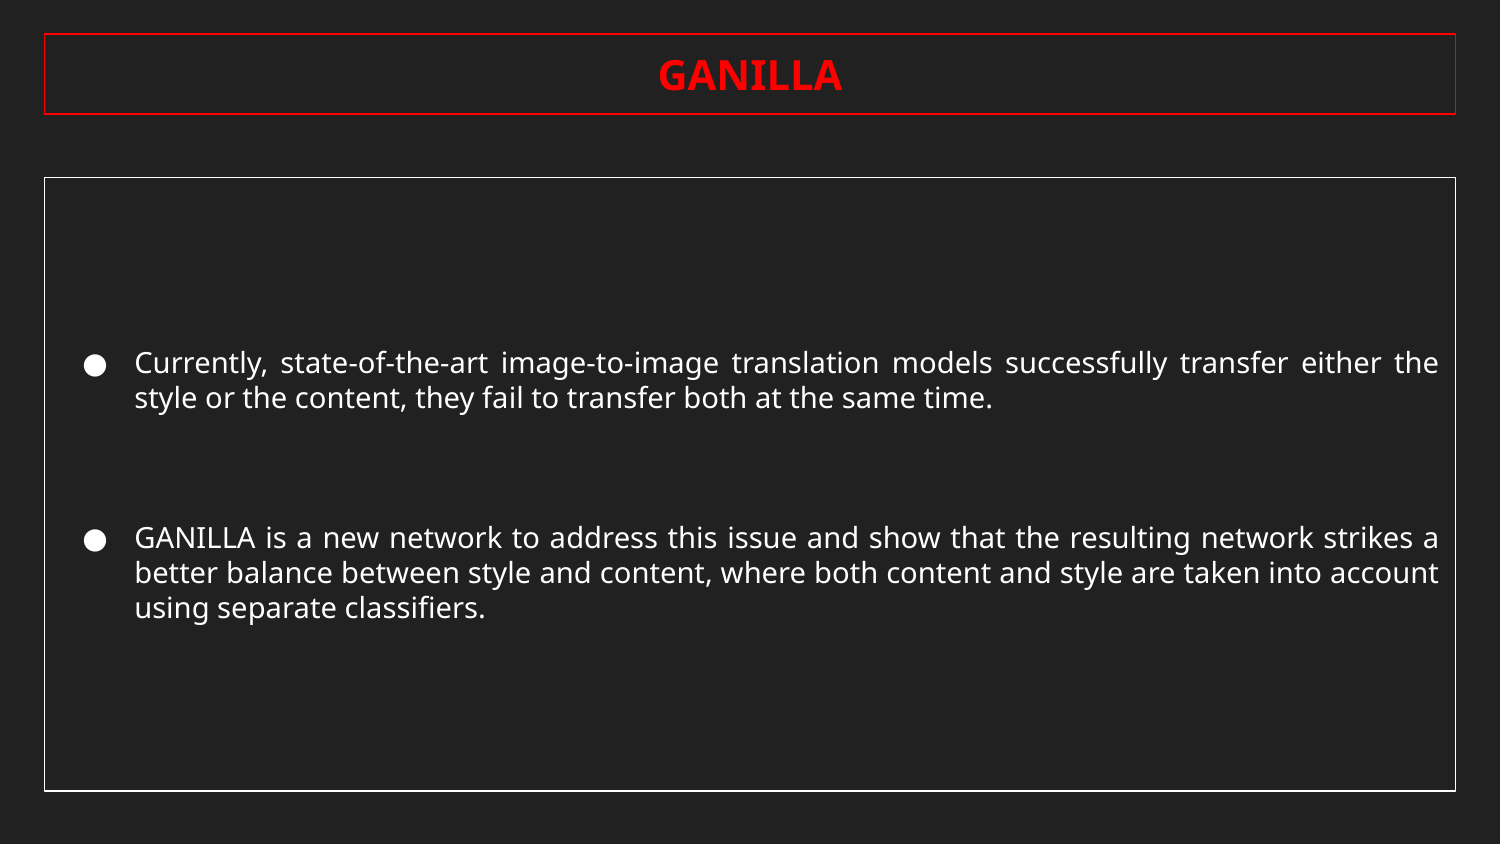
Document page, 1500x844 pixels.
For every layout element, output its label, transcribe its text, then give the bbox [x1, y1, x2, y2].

text_box GANILLA [44, 34, 1456, 114]
text_box Currently, state-of-the-art image-to-image translation models successfully transfer either the style or the content, they fail to transfer both at the same time. GANILLA is a new network to address this issue and show that the resulting network strikes a better balance between style and content, where both content and style are taken into account using separate classifiers. [44, 177, 1456, 791]
